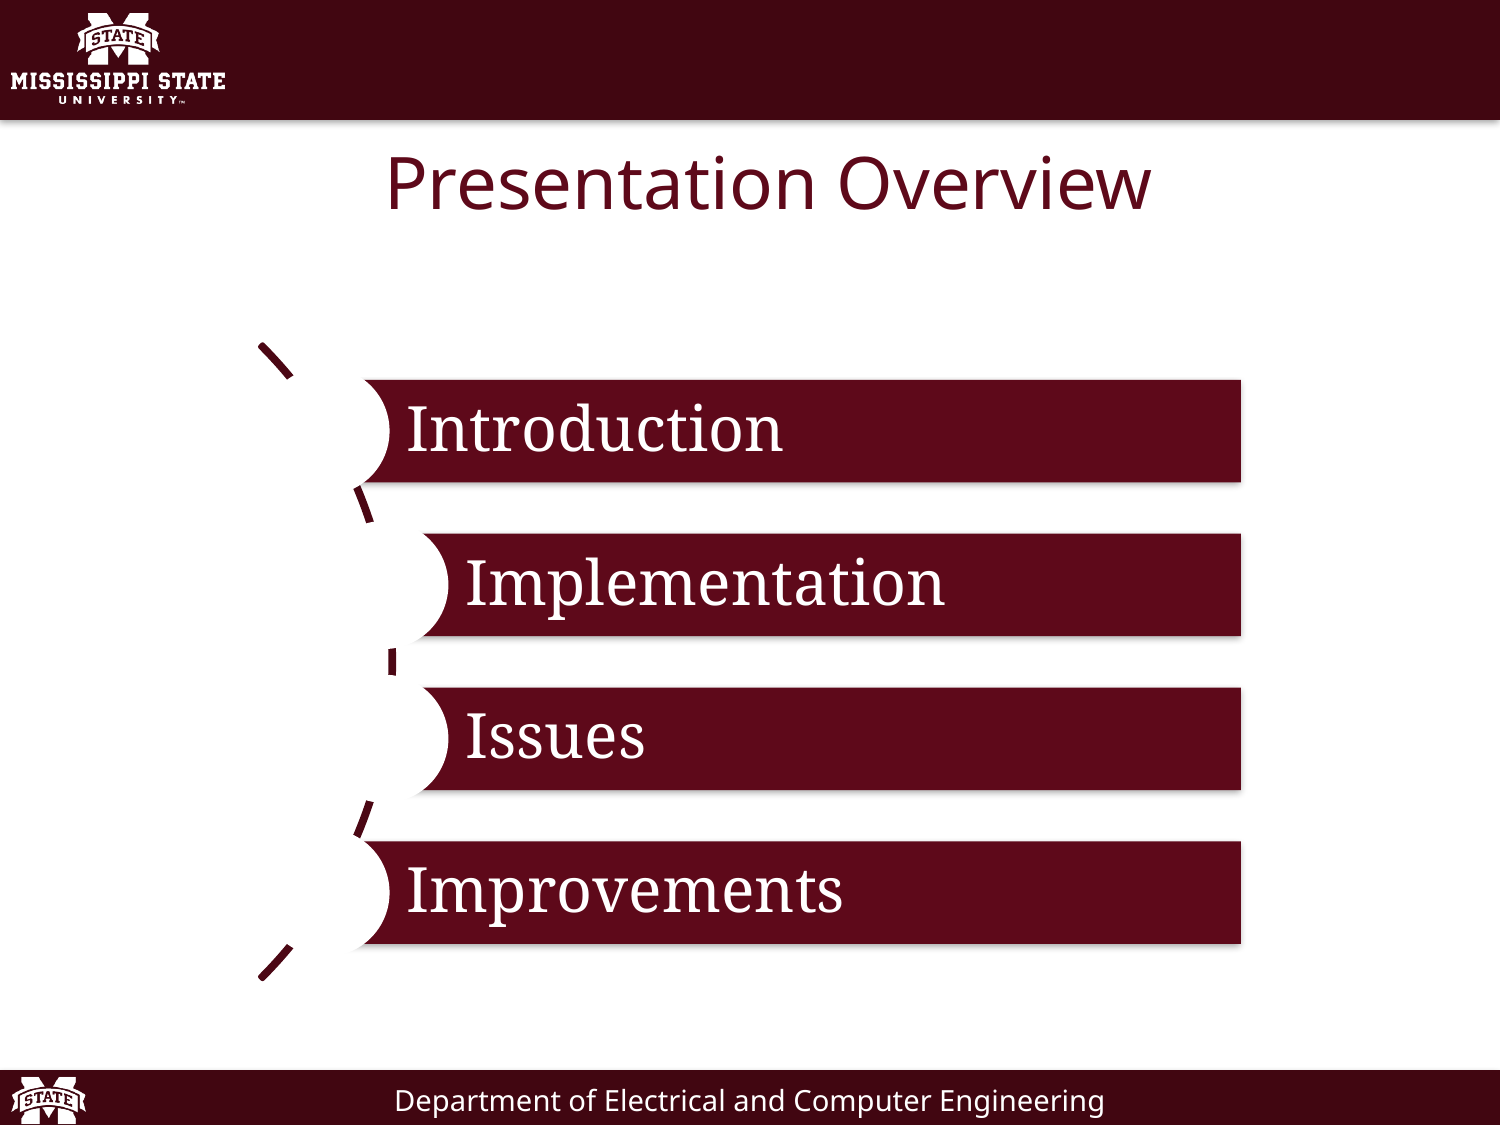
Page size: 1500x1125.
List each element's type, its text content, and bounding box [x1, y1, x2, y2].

picture [11, 13, 225, 104]
title Presentation Overview [112, 129, 1425, 233]
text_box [249, 328, 1251, 996]
